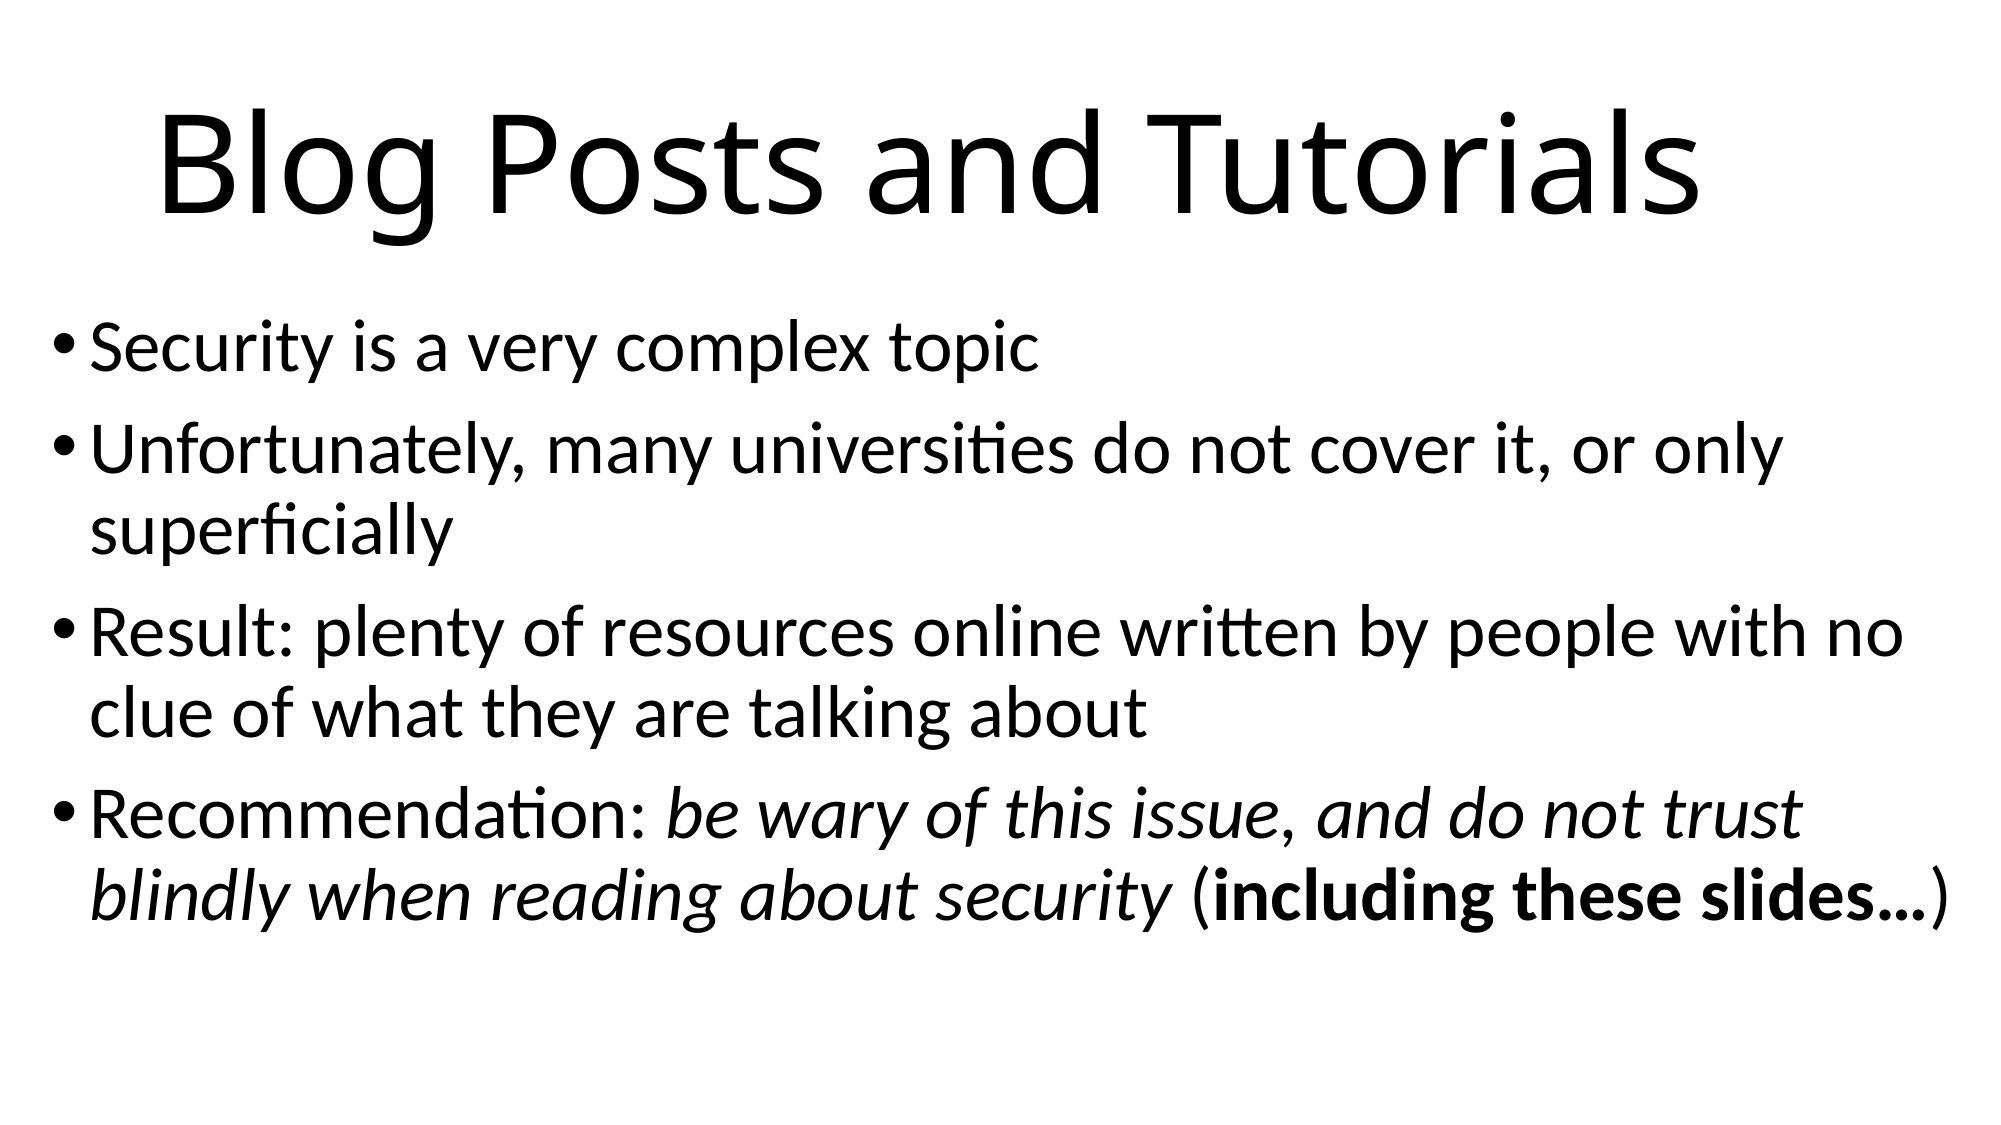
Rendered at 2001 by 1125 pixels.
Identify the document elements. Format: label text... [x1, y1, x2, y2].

list Security is a very complex topic Unfortunately, many universities do not cover it, or only superficially Result: plenty of resources online written by people with no clue of what they are talking about Recommendation: be wary of this issue, and do not trust blindly when reading about security (including these slides…) [36, 299, 1979, 1108]
title Blog Posts and Tutorials [137, 59, 1863, 278]
